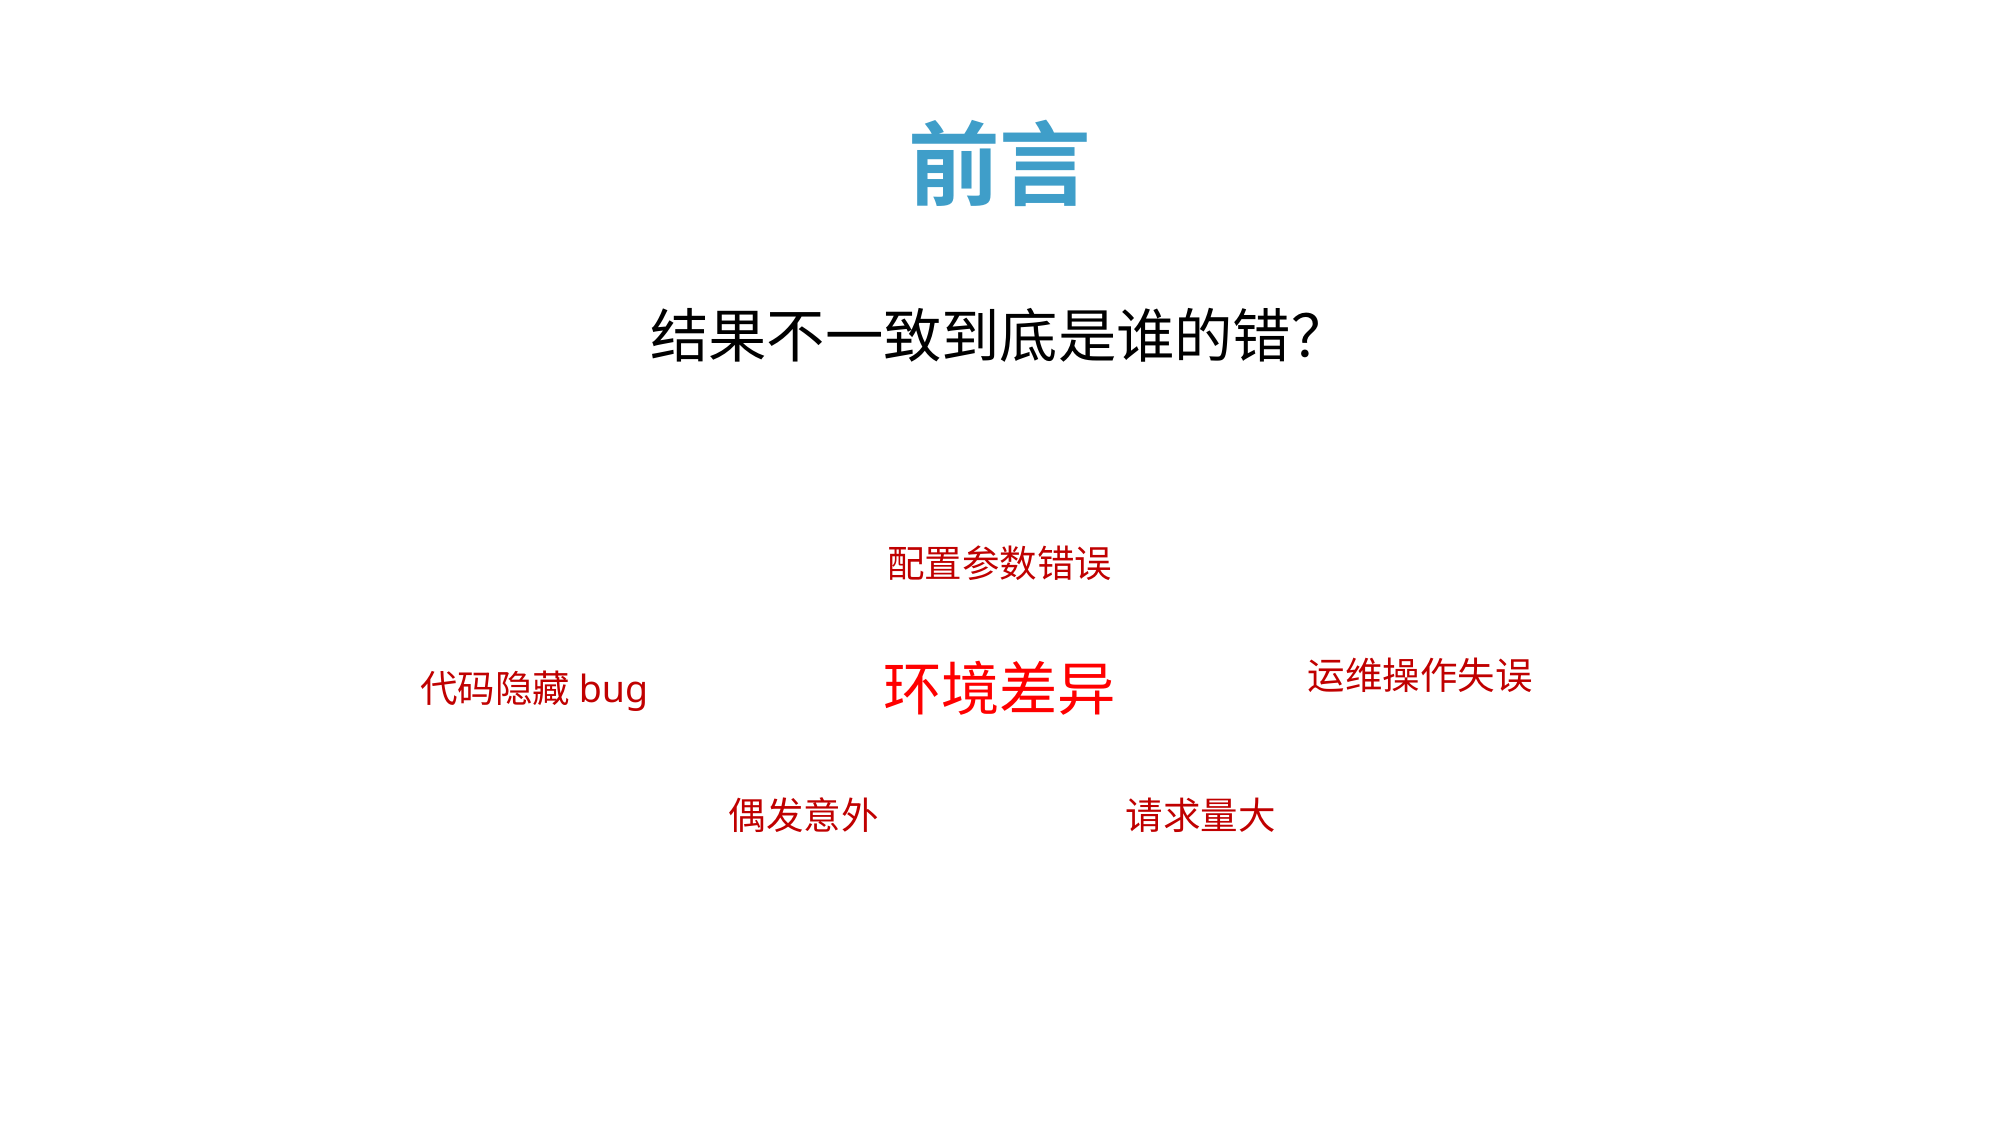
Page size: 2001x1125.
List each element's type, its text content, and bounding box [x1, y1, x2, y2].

text_box 结果不一致到底是谁的错？ [137, 299, 1863, 402]
text_box 配置参数错误 [872, 532, 1128, 593]
text_box 请求量大 [1110, 784, 1291, 845]
title 前言 [137, 59, 1863, 278]
text_box 运维操作失误 [1292, 644, 1548, 705]
text_box 代码隐藏bug [405, 657, 663, 718]
text_box 偶发意外 [713, 784, 894, 845]
text_box 环境差异 [868, 644, 1132, 730]
